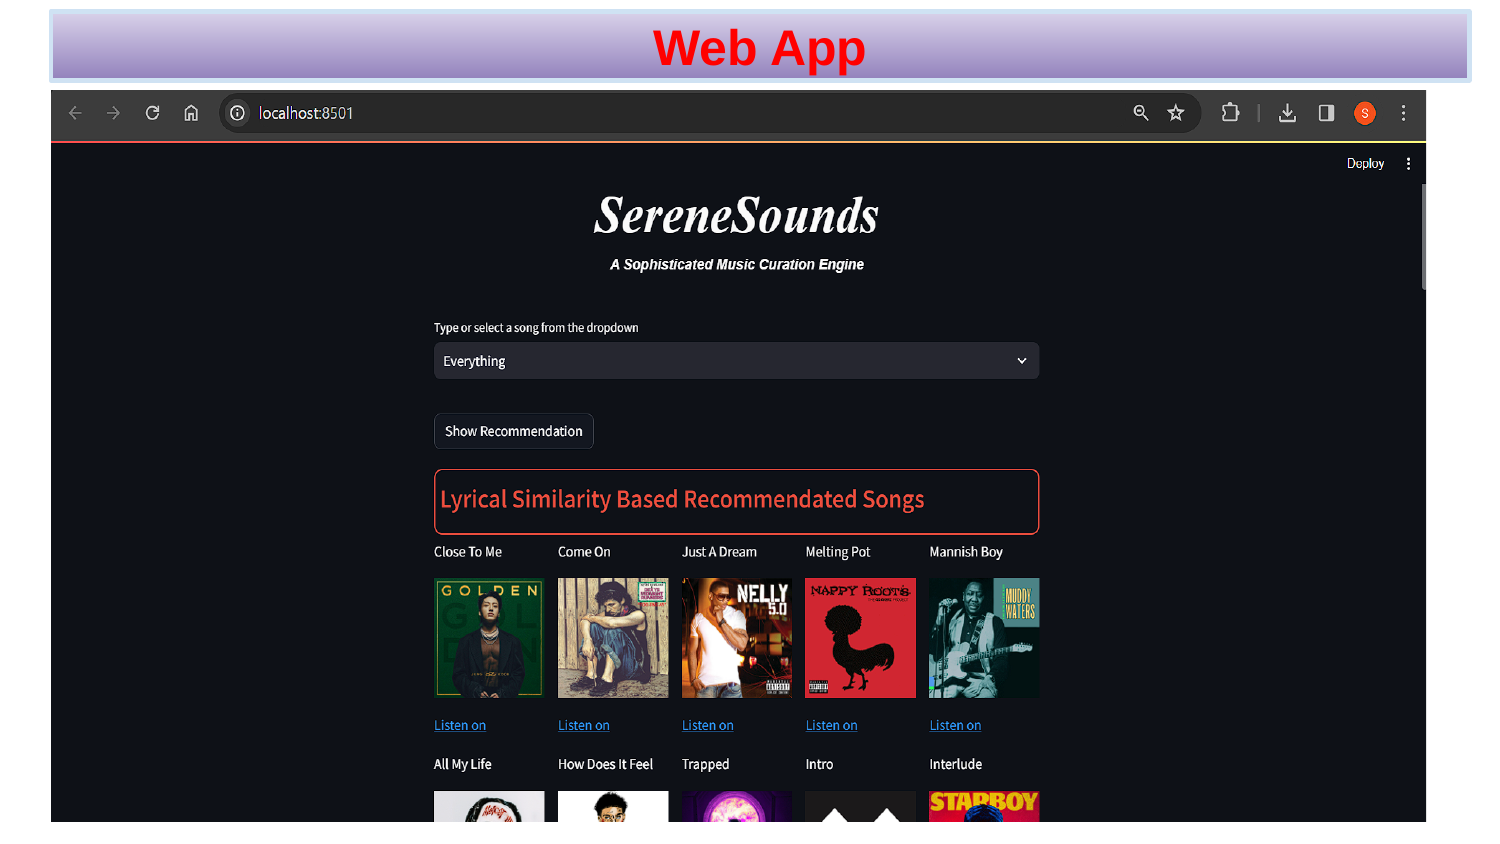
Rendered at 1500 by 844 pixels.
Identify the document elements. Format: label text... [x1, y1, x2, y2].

title [51, 81, 1449, 116]
text_box Web App [51, 11, 1470, 81]
picture [50, 90, 1427, 823]
